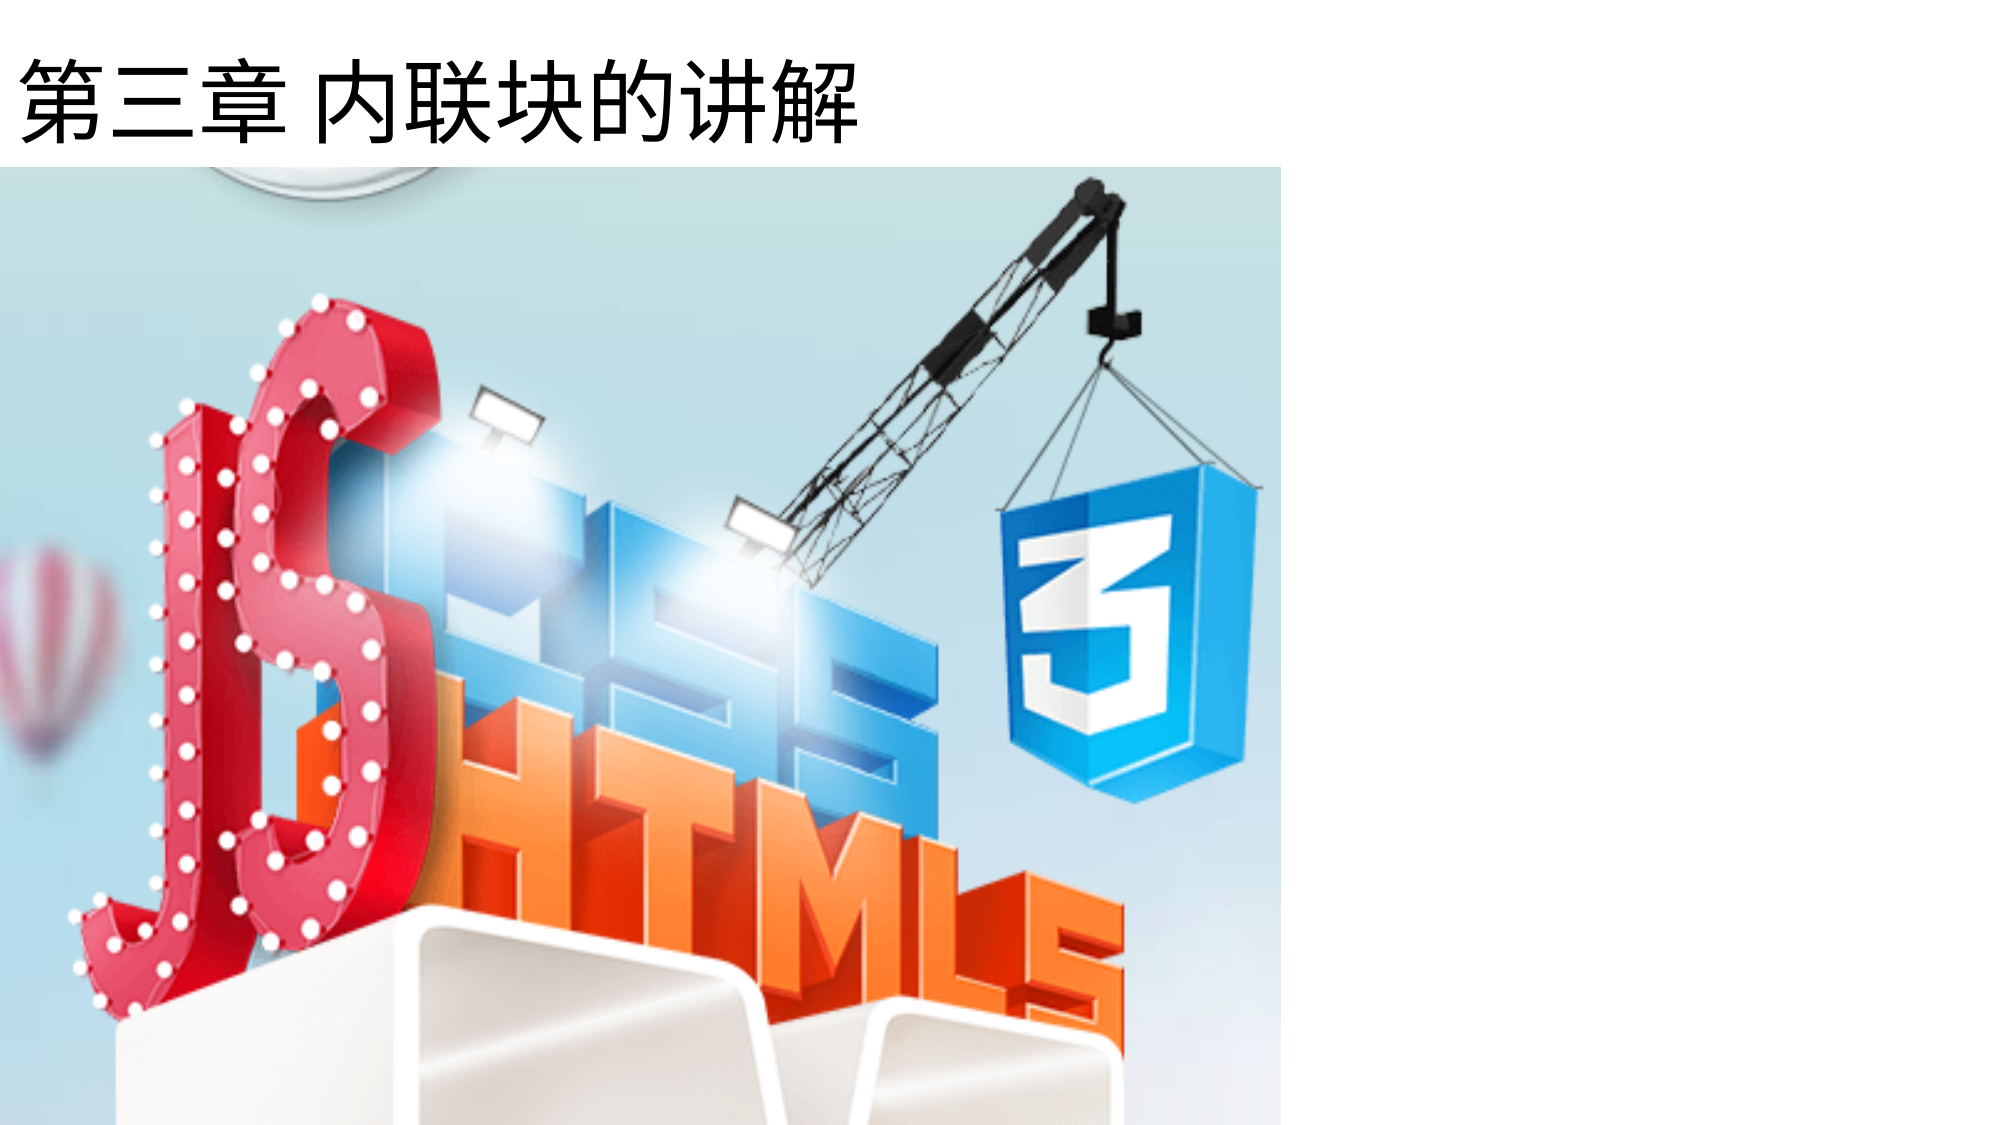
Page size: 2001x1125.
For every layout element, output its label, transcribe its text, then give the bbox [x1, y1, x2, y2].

title 第三章 内联块的讲解 [0, 0, 1726, 216]
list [0, 167, 1281, 1125]
